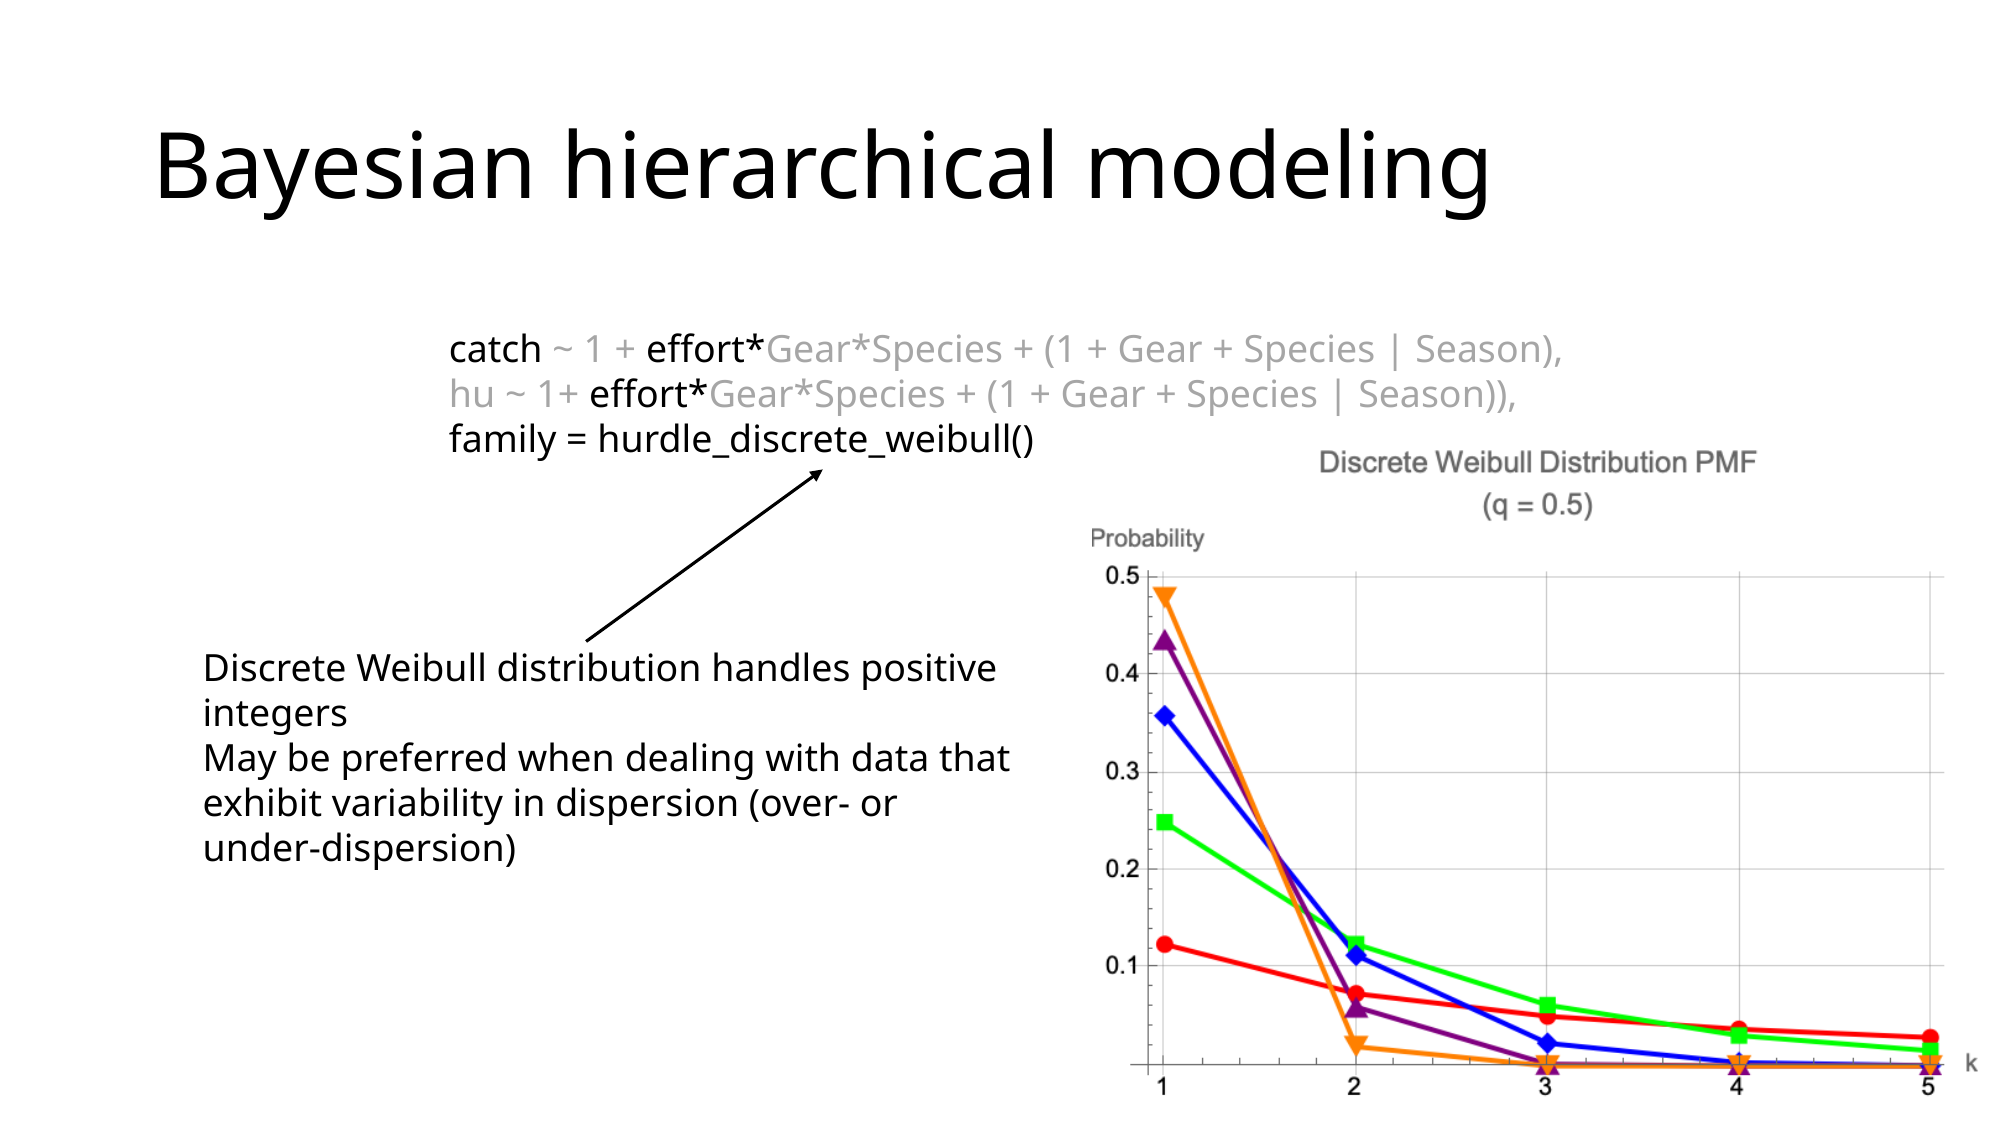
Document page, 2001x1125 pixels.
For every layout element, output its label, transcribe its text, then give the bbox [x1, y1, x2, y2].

title Bayesian hierarchical modeling [137, 59, 1863, 278]
text_box catch ~ 1 + effort*Gear*Species + (1 + Gear + Species | Season), hu ~ 1+ effort*Gear*Species + (1 + Gear + Species | Season)), family = hurdle_discrete_weibull() [434, 317, 1784, 468]
picture [1092, 449, 1979, 1100]
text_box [585, 468, 824, 642]
text_box Discrete Weibull distribution handles positive integers May be preferred when dealing with data that exhibit variability in dispersion (over- or under-dispersion) [187, 636, 1033, 877]
